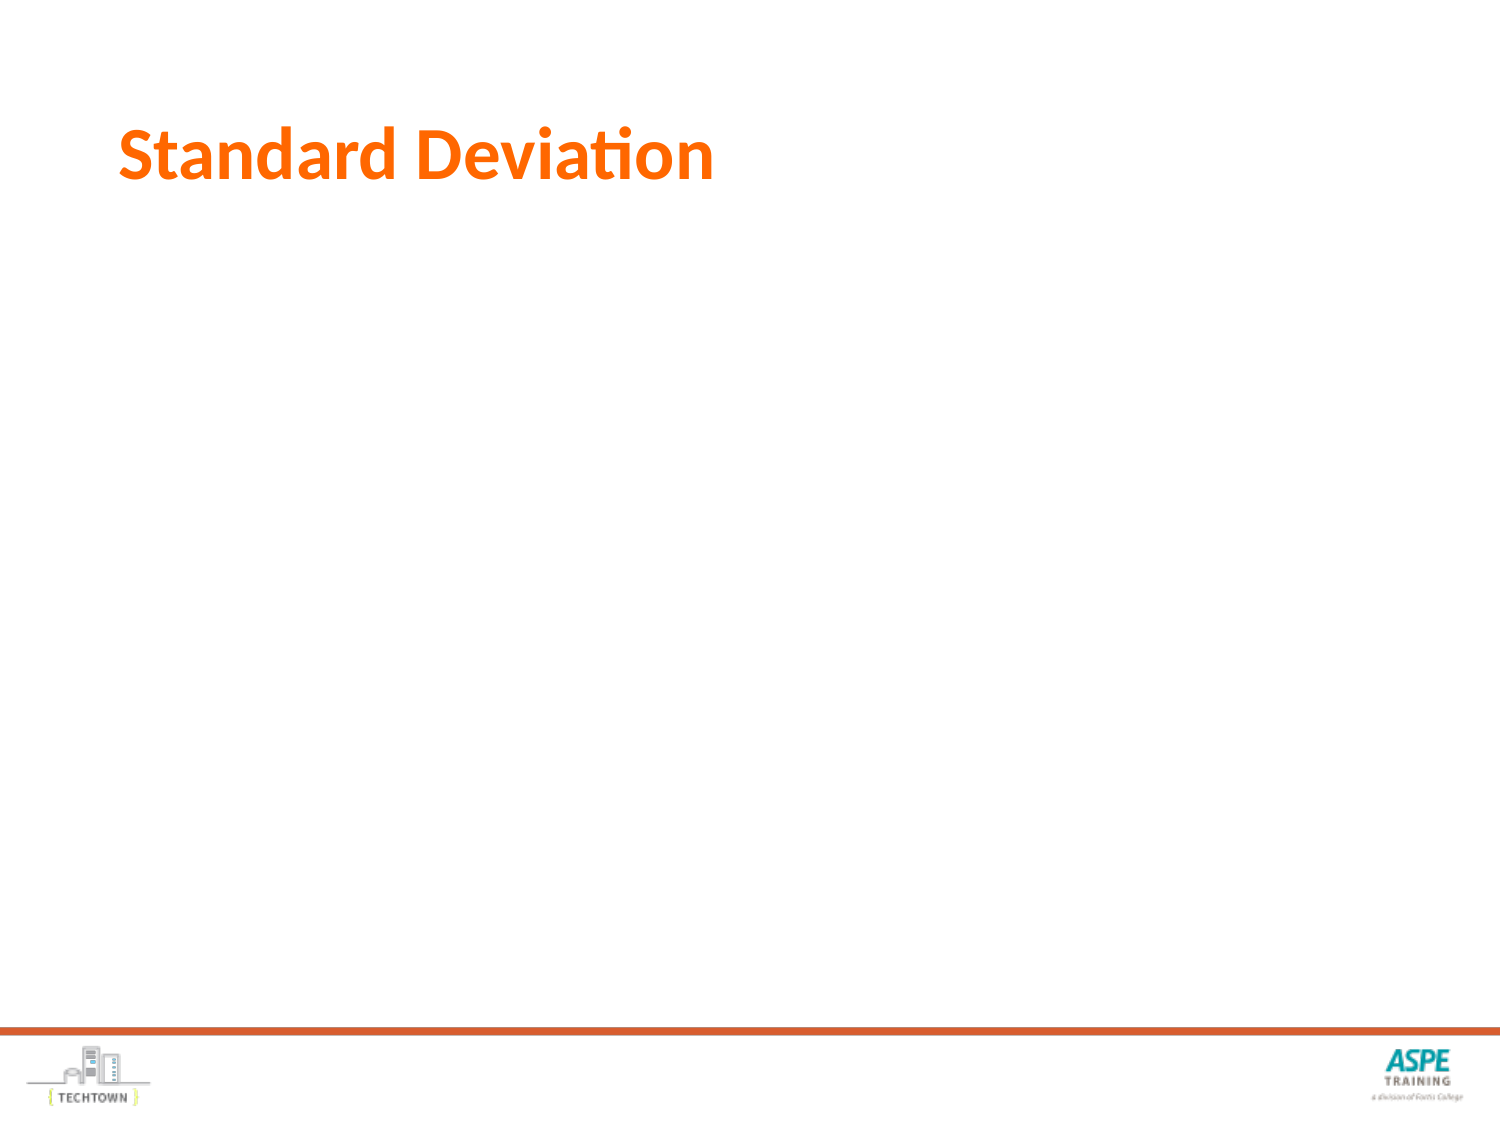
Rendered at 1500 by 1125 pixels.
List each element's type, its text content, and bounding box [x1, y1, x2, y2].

title Standard Deviation [103, 59, 1397, 250]
